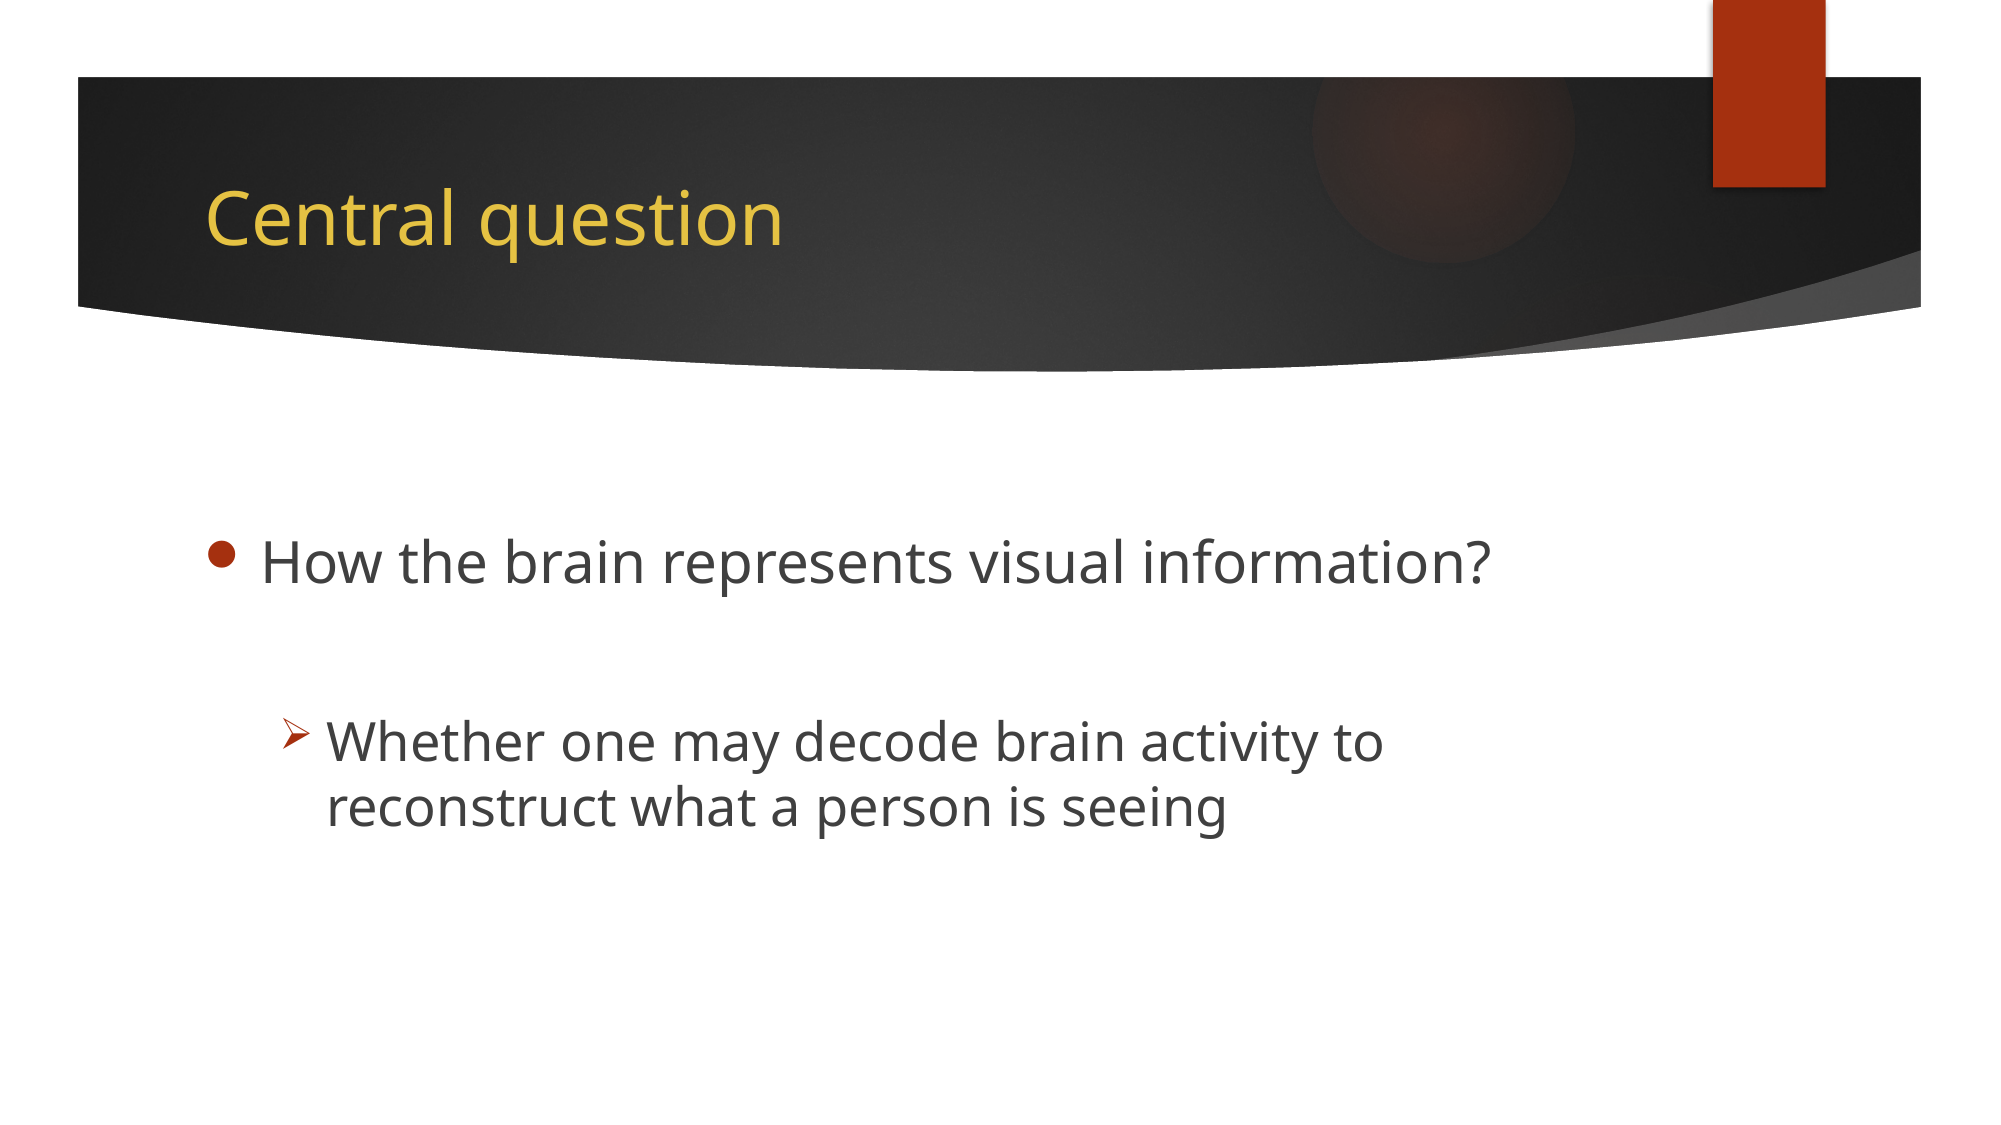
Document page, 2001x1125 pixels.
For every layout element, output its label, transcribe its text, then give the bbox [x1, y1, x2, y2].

list How the brain represents visual information? Whether one may decode brain activity to reconstruct what a person is seeing [189, 427, 1627, 988]
title Central question [189, 155, 1627, 275]
